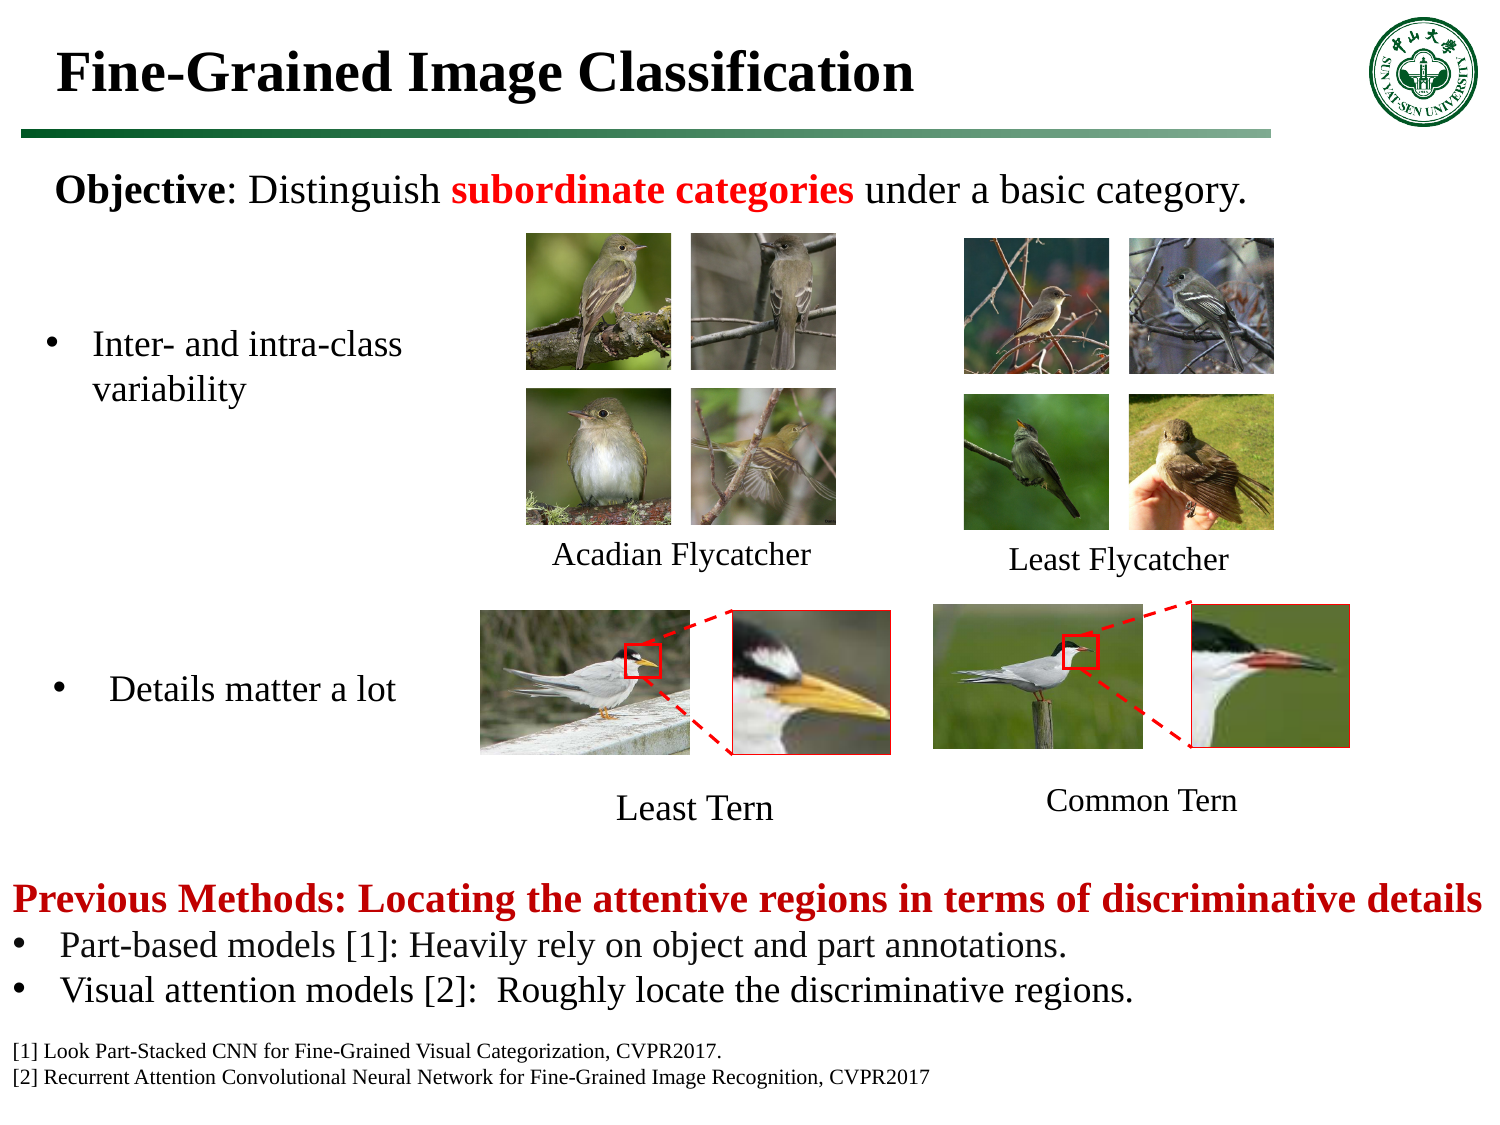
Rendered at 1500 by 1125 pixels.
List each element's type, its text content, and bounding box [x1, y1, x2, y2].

text_box Fine-Grained Image Classification [41, 0, 1247, 129]
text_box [30, 233, 1274, 586]
text_box [21, 129, 1271, 138]
picture [1349, 0, 1500, 140]
text_box Previous Methods: Locating the attentive regions in terms of discriminative details Part-based models [1]: Heavily rely on object and part annotations. Visual attention models [2]: Roughly locate the discriminative regions. [1] Look Part-Stacked CNN for Fine-Grained Visual Categorization, CVPR2017. [2] Recurrent Attention Convolutional Neural Network for Fine-Grained Image Recognition, CVPR2017 [0, 863, 1499, 1097]
text_box Objective: Distinguish subordinate categories under a basic category. [39, 154, 1274, 220]
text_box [38, 601, 1350, 836]
